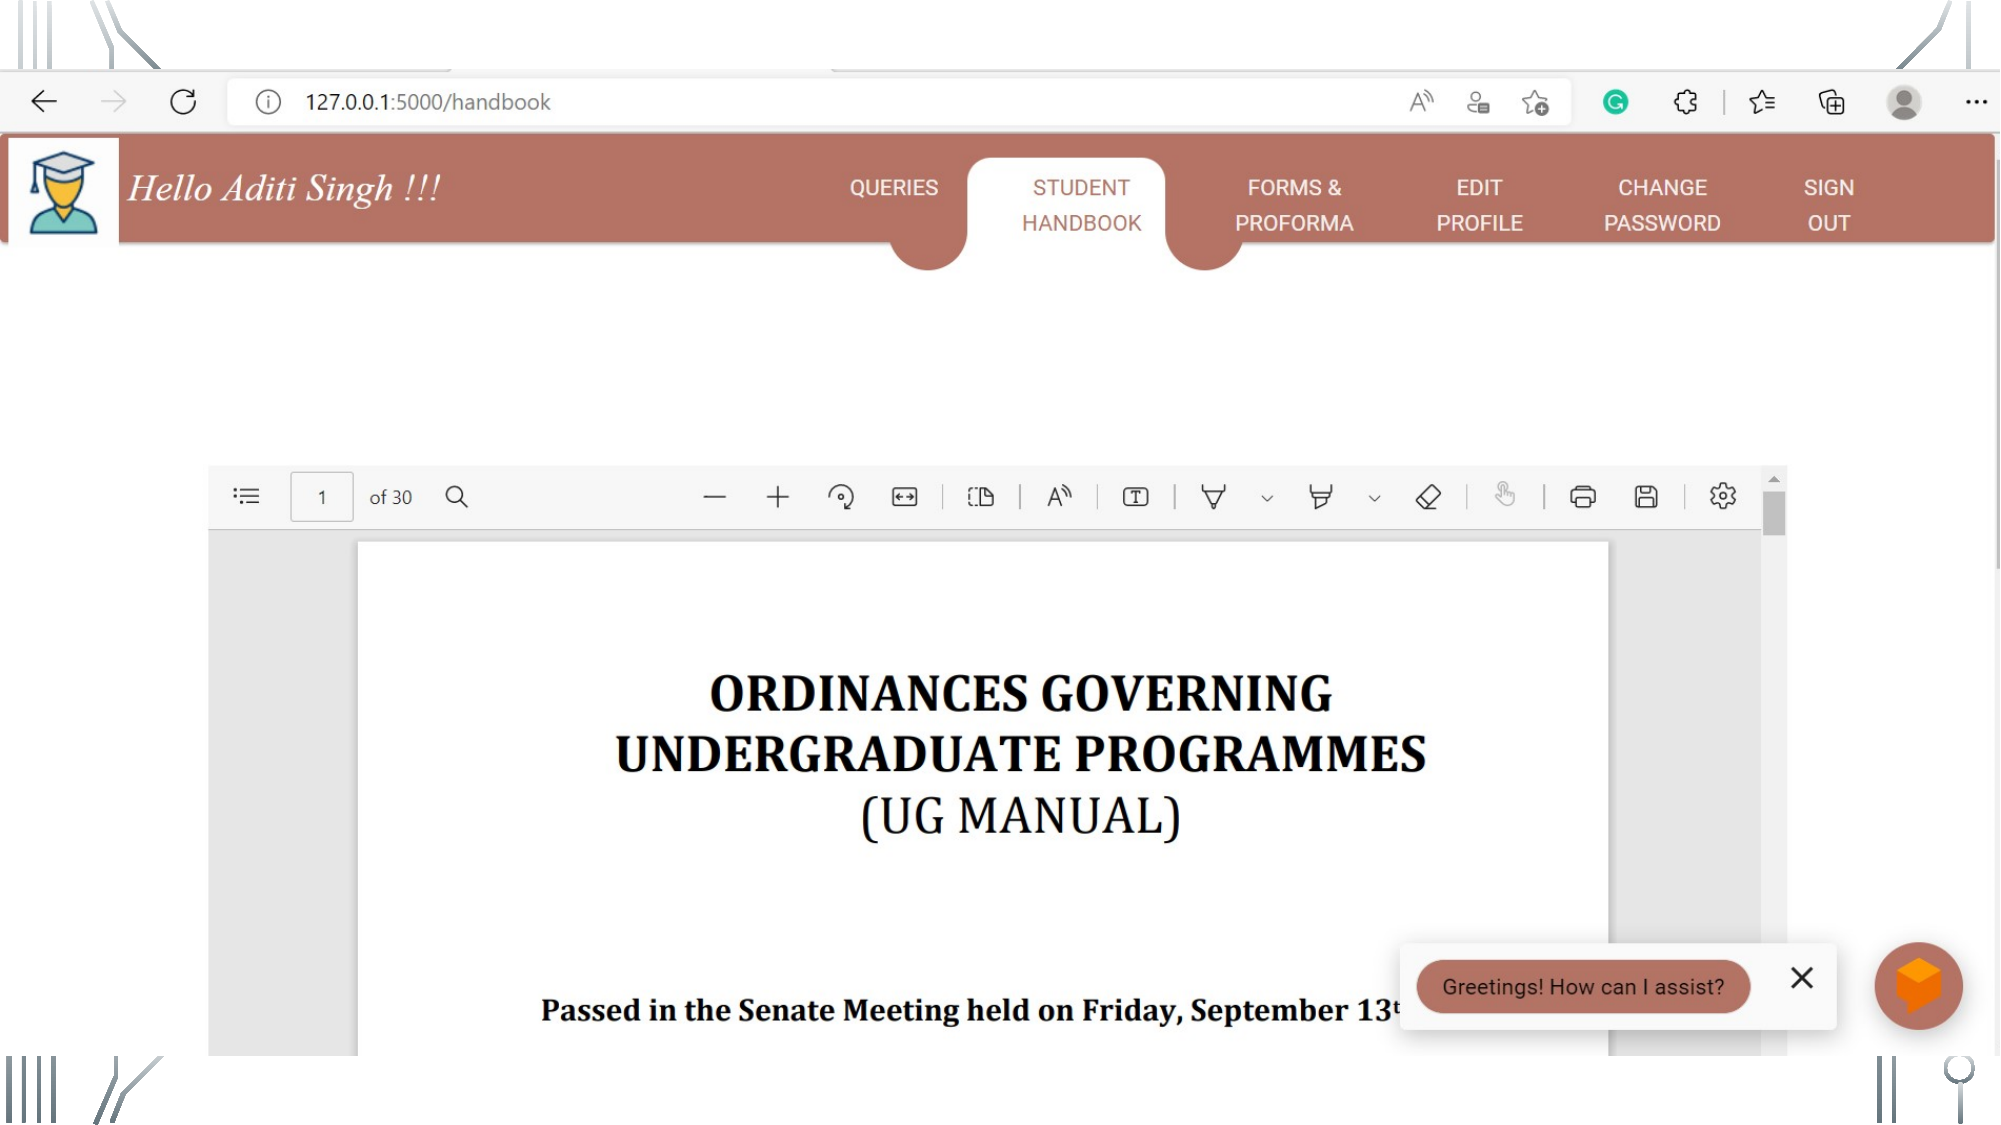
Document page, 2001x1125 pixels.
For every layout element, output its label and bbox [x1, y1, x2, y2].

picture [0, 69, 2000, 1056]
